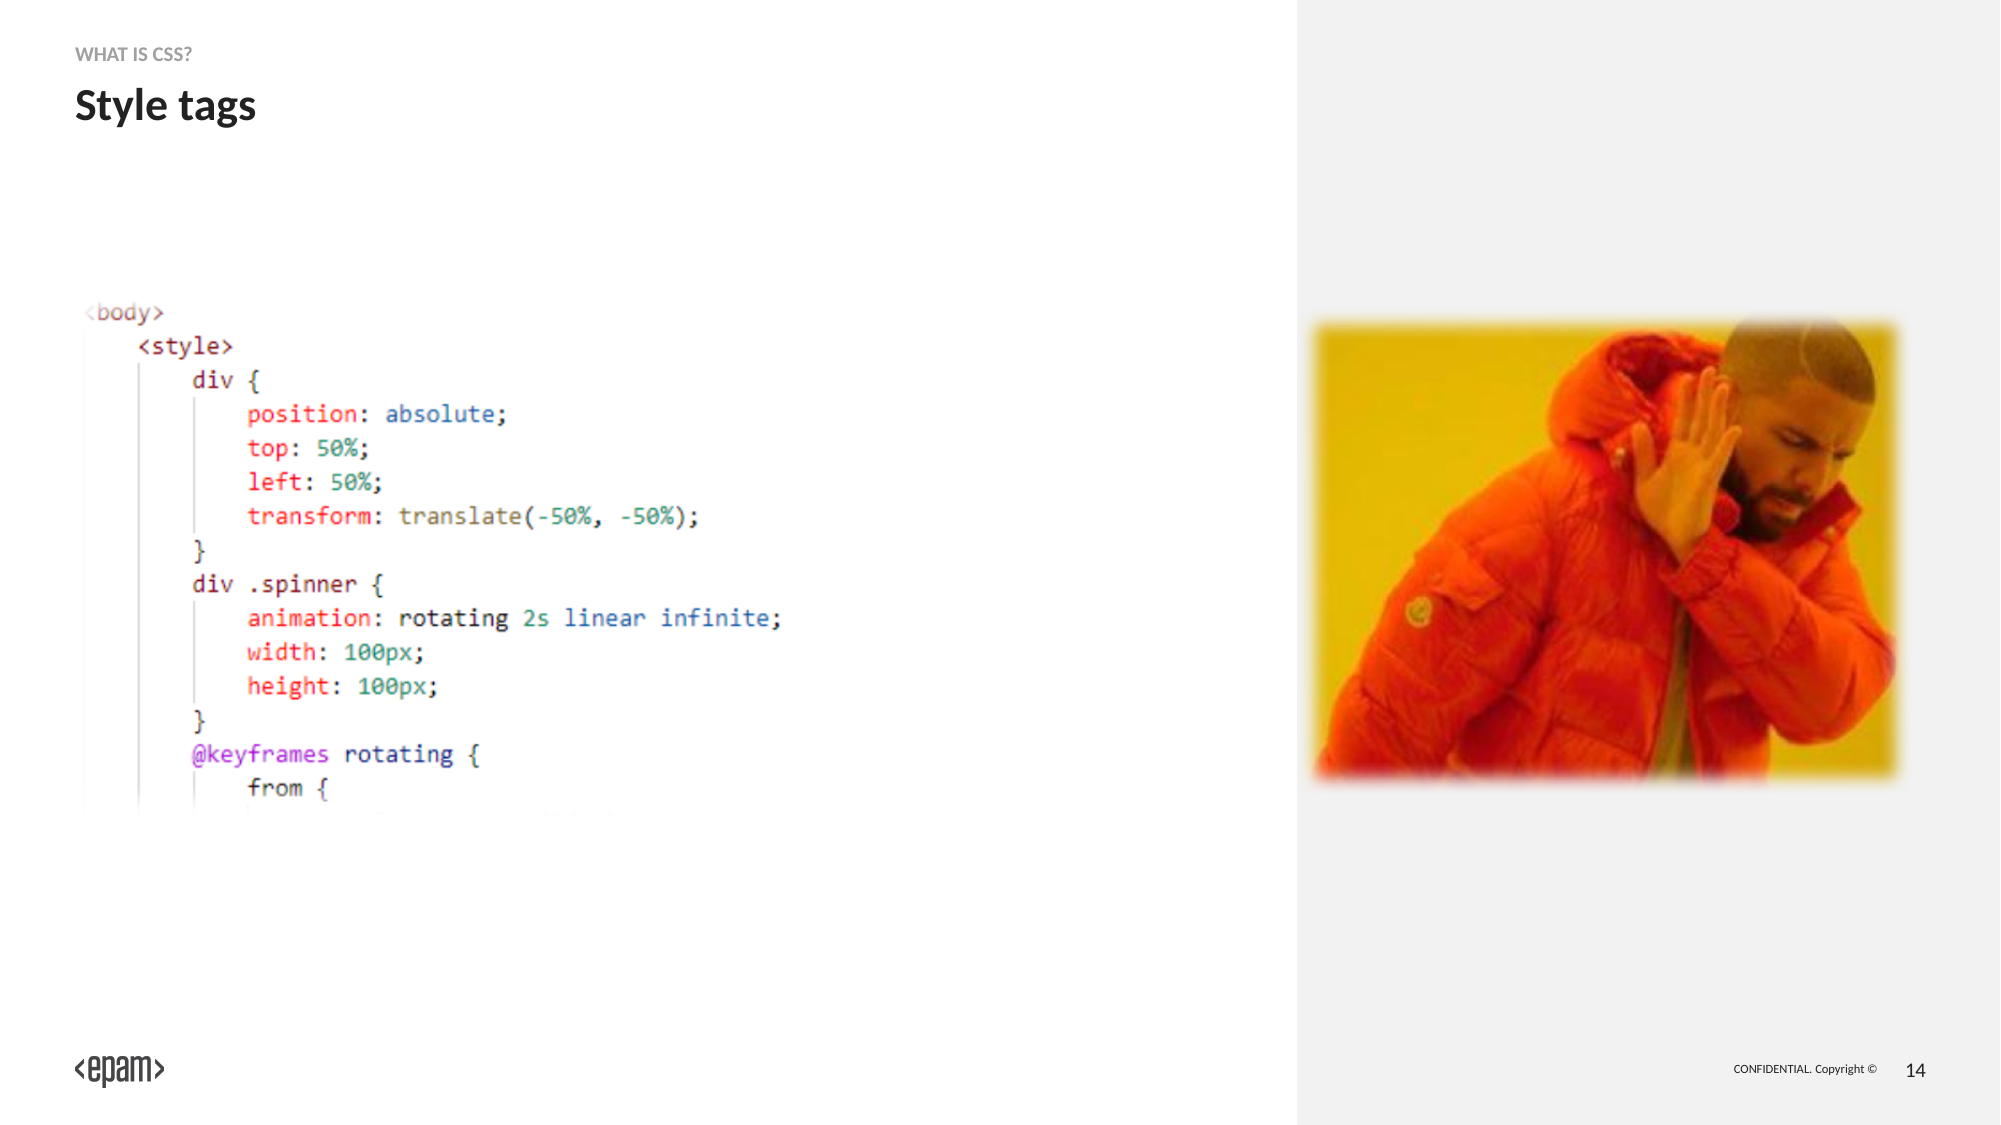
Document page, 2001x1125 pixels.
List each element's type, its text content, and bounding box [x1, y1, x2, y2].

picture [1298, 308, 1912, 794]
title Style tags [75, 75, 1149, 150]
picture [74, 197, 1003, 817]
picture [75, 1056, 164, 1088]
list What is CSS? [75, 37, 668, 75]
